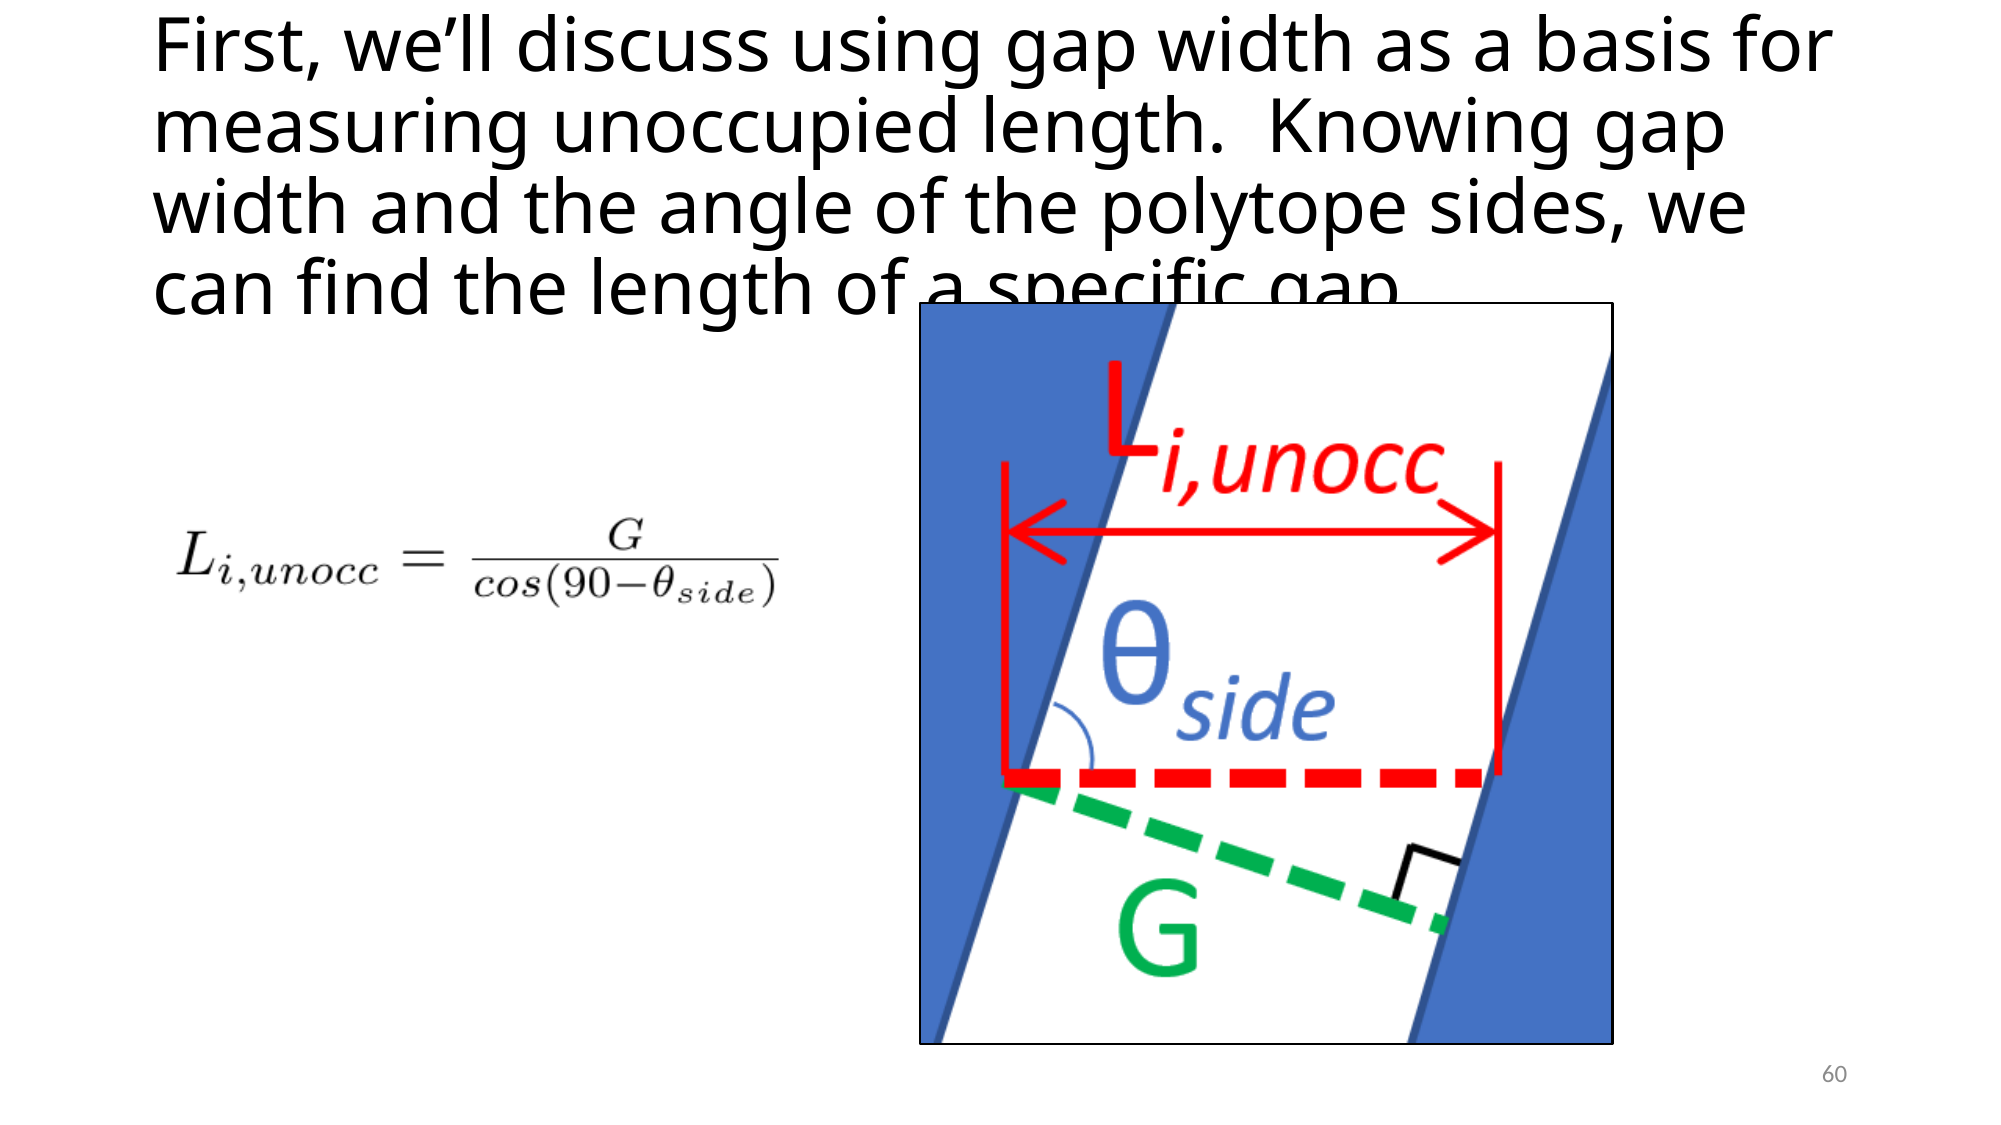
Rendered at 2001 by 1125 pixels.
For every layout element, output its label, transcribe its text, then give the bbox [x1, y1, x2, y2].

picture [164, 494, 829, 674]
picture [920, 303, 1612, 1043]
slide_number 60 [1412, 1042, 1863, 1103]
title First, we’ll discuss using gap width as a basis for measuring unoccupied length. Knowing gap width and the angle of the polytope sides, we can find the length of a specific gap. [137, 59, 1863, 278]
